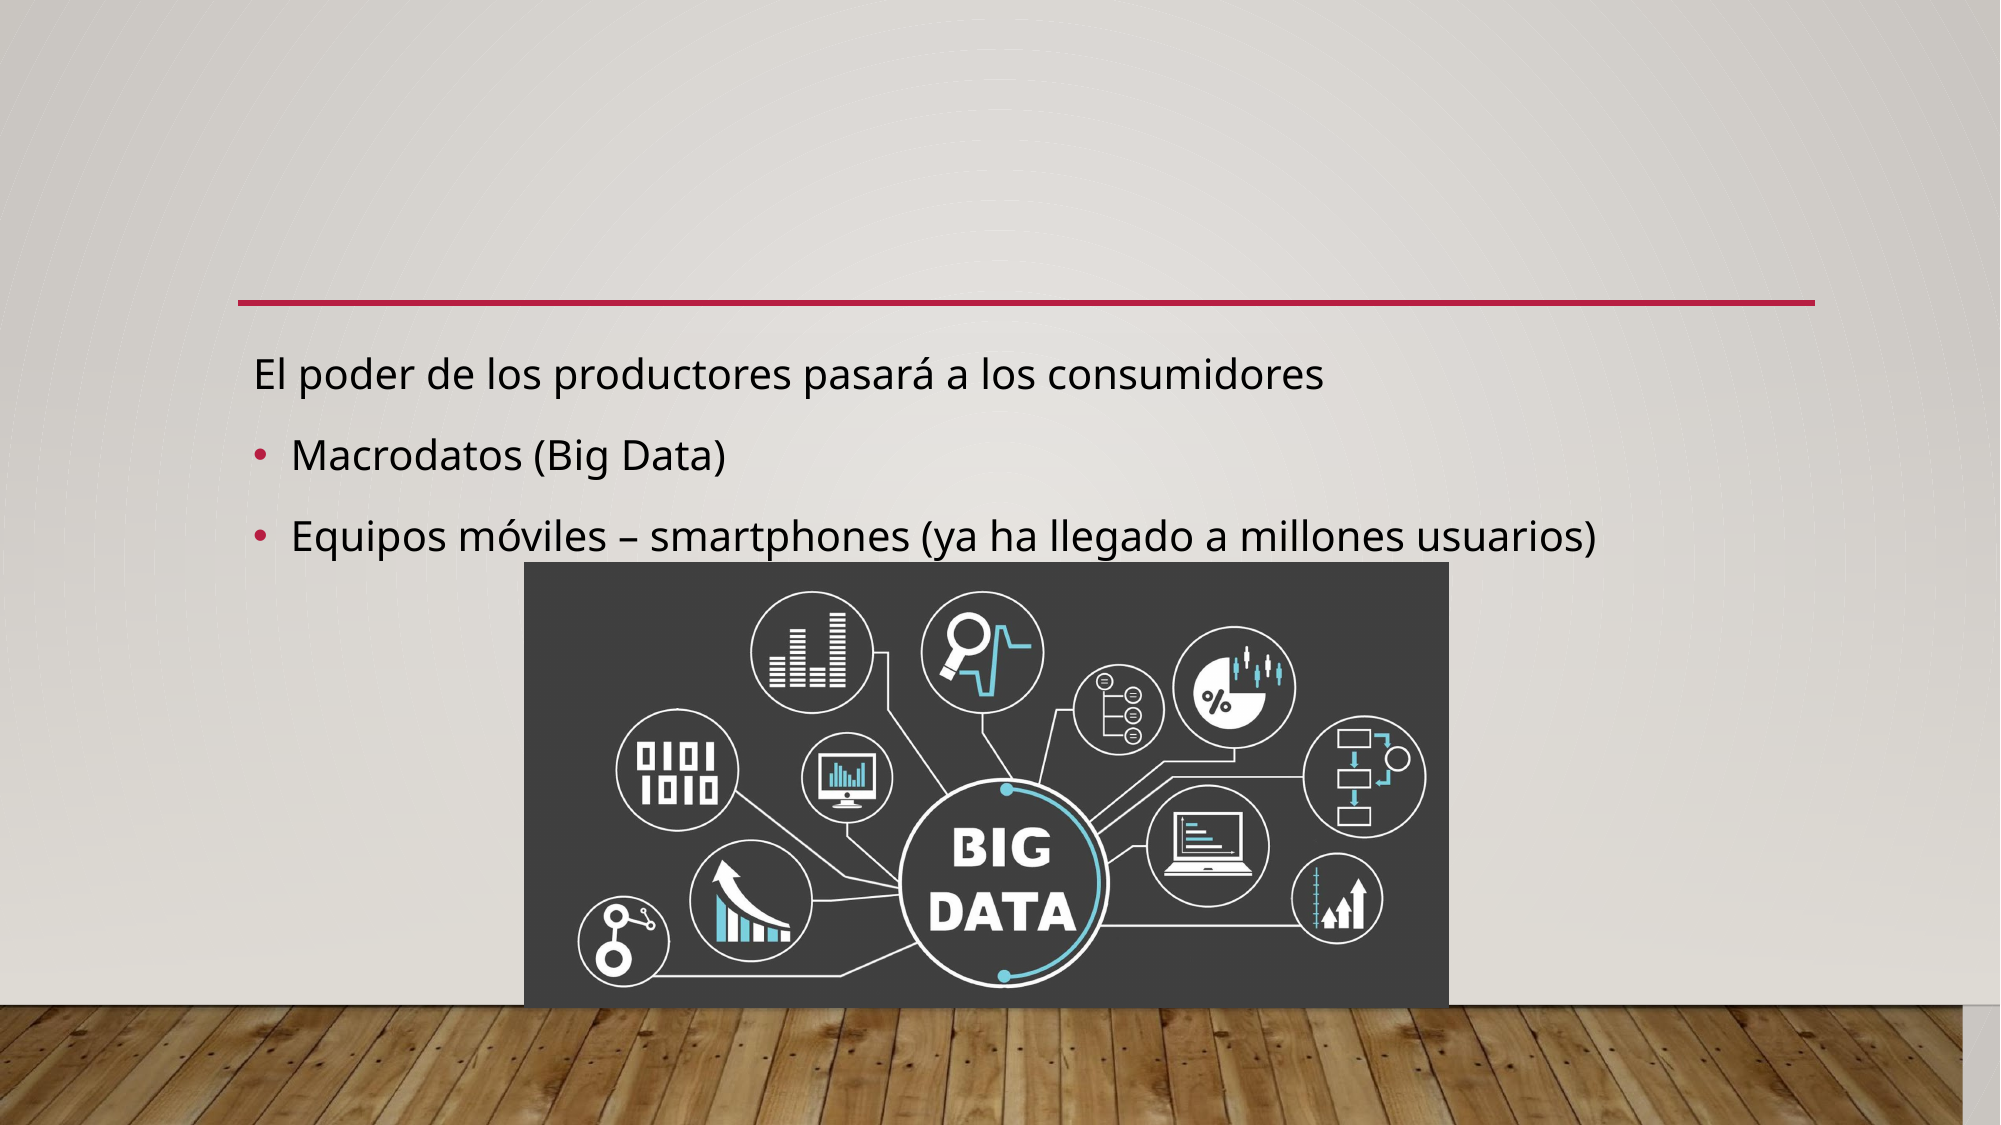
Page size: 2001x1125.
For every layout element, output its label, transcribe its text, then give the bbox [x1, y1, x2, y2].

picture [0, 562, 1963, 1125]
list El poder de los productores pasará a los consumidores Macrodatos (Big Data) Equipos móviles – smartphones (ya ha llegado a millones usuarios) [238, 330, 1814, 897]
